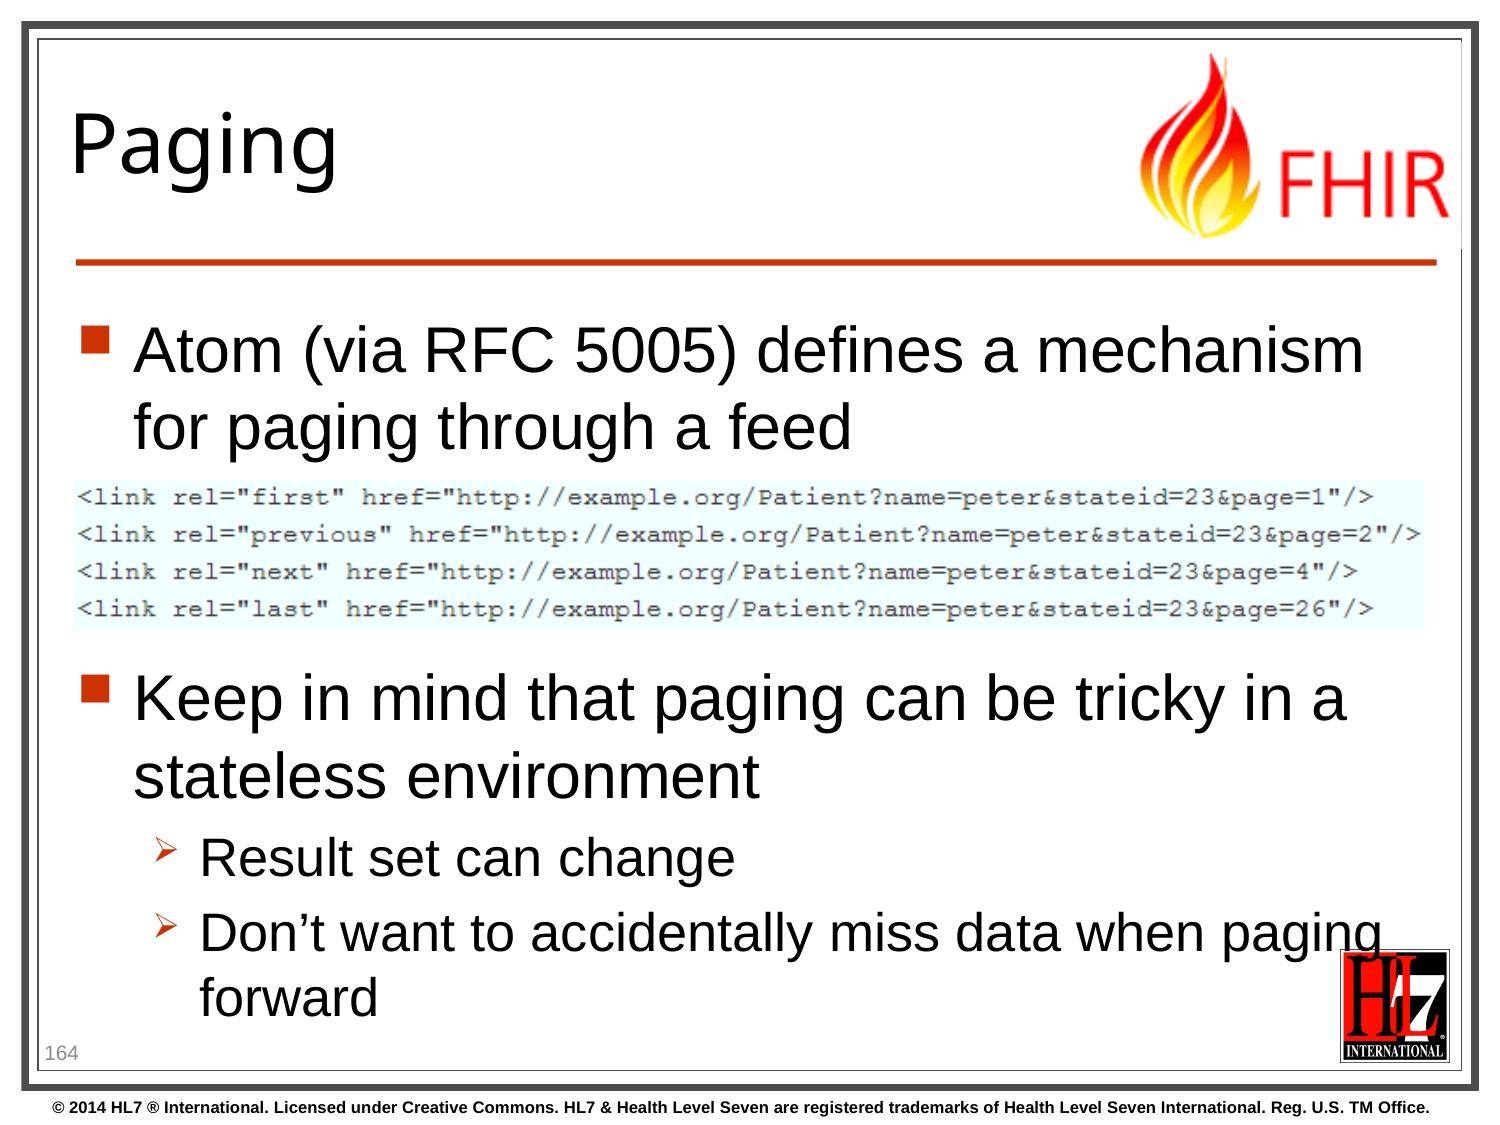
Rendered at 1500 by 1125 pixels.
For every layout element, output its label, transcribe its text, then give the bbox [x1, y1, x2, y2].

list Atom (via RFC 5005) defines a mechanism for paging through a feed Keep in mind that paging can be tricky in a stateless environment Result set can change Don’t want to accidentally miss data when paging forward [62, 299, 1438, 1035]
title Paging [53, 54, 1128, 244]
picture [1128, 42, 1462, 249]
picture [74, 480, 1426, 629]
picture [1340, 949, 1450, 1063]
slide_number 164 [29, 1034, 148, 1071]
